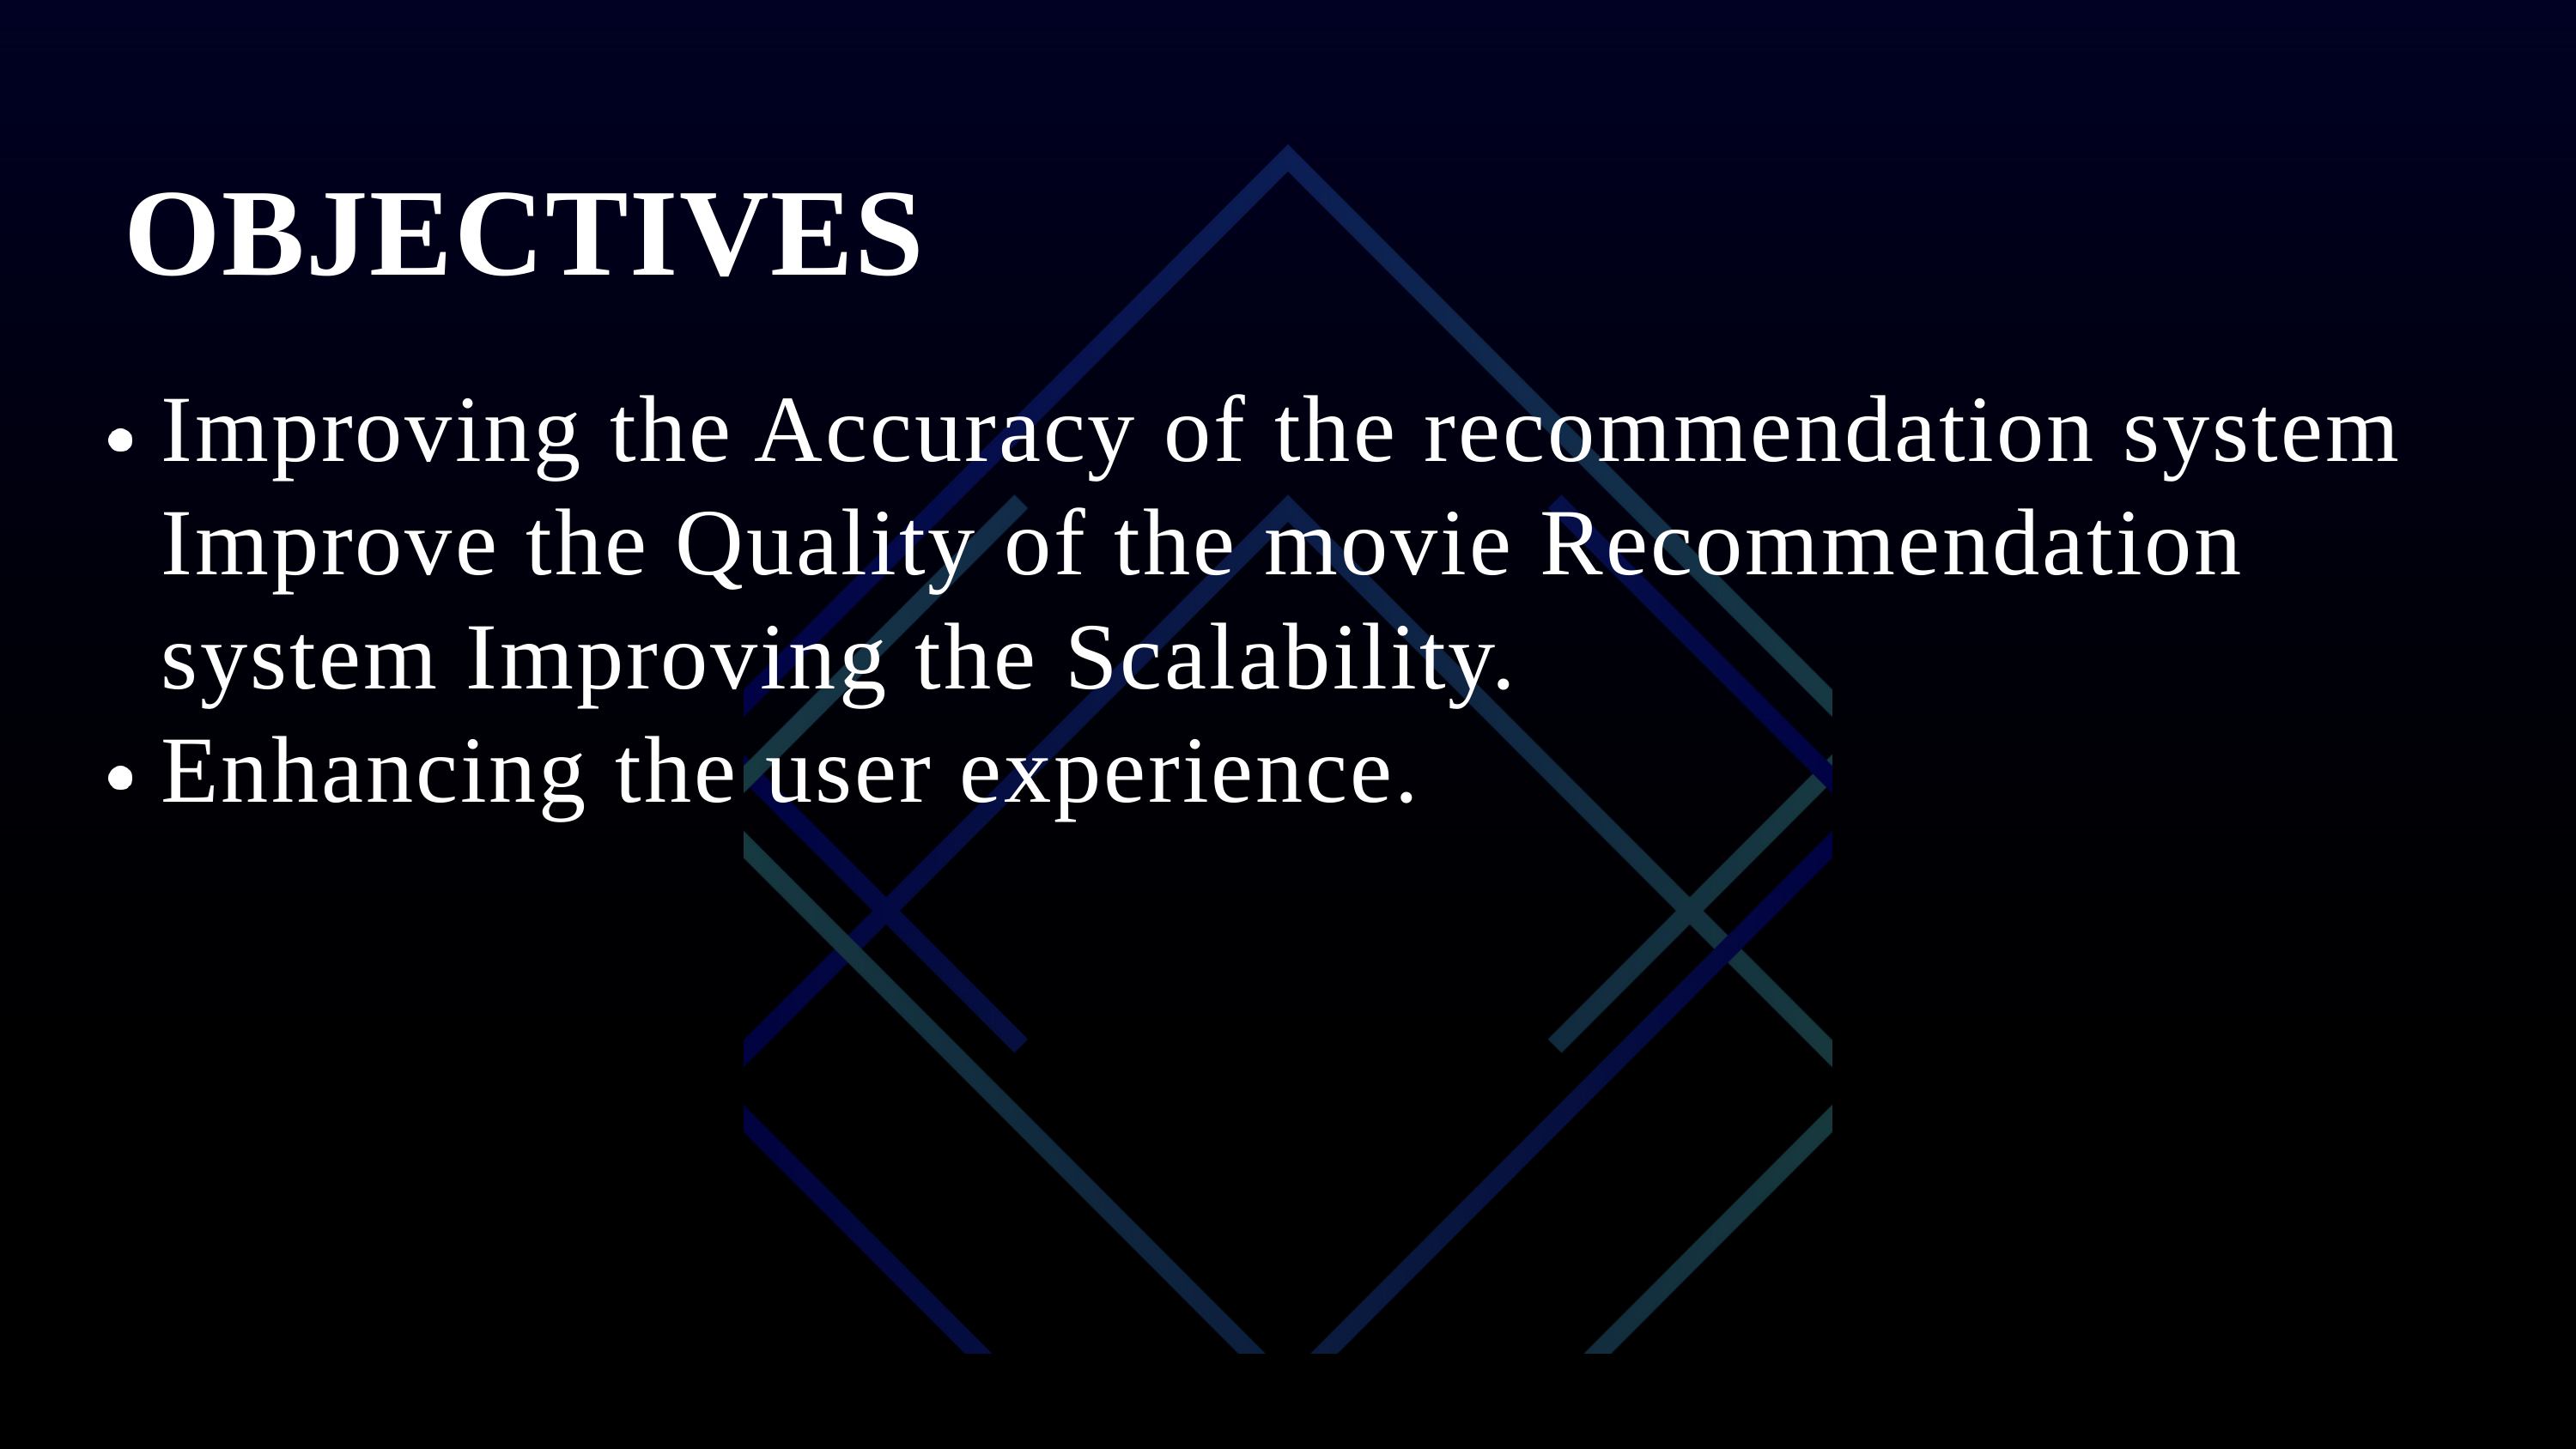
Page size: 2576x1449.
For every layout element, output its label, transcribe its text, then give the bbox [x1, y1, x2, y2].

text_box Improving the Accuracy of the recommendation system Improve the Quality of the movie Recommendation system Improving the Scalability. Enhancing the user experience. [1837, 359, 2530, 822]
picture [0, 0, 2576, 1449]
text_box Improving the Accuracy of the recommendation system Improve the Quality of the movie Recommendation system Improving the Scalability. Enhancing the user experience. [161, 359, 738, 822]
title OBJECTIVES [122, 148, 739, 393]
